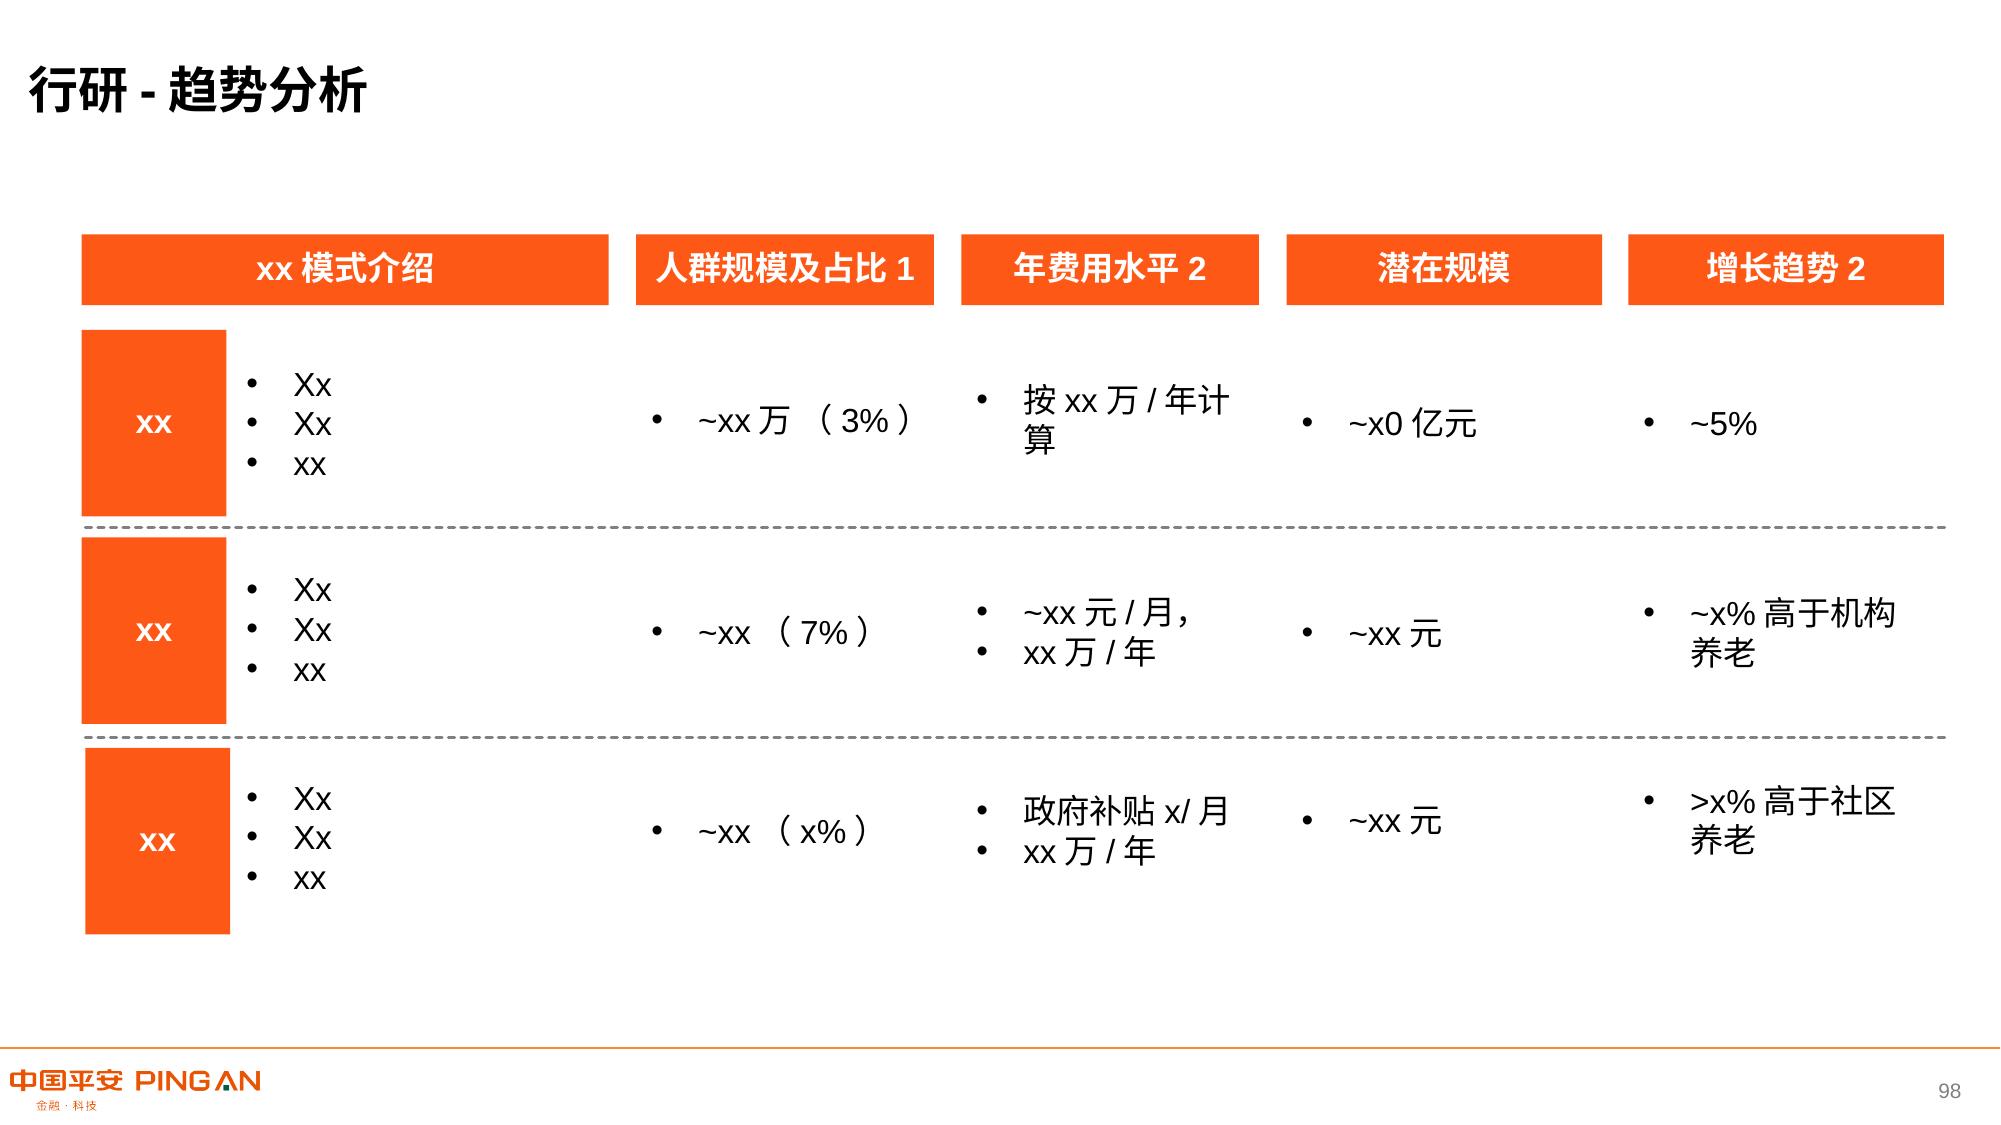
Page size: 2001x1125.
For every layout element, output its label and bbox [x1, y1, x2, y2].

text_box [1627, 555, 1945, 710]
text_box [81, 329, 227, 517]
text_box [28, 29, 1822, 148]
text_box [1286, 742, 1603, 897]
text_box [84, 743, 609, 935]
text_box [81, 537, 227, 725]
text_box [961, 371, 1260, 467]
text_box [1627, 233, 1945, 306]
text_box [635, 583, 935, 679]
text_box [1627, 742, 1945, 897]
text_box [635, 782, 935, 878]
text_box [635, 371, 935, 467]
text_box [961, 233, 1260, 306]
text_box [1286, 345, 1603, 500]
text_box [1286, 233, 1603, 306]
text_box [635, 233, 935, 306]
text_box [1627, 345, 1945, 500]
text_box [1286, 555, 1603, 710]
text_box [231, 551, 609, 706]
text_box [961, 583, 1260, 679]
text_box [961, 782, 1260, 878]
text_box [231, 345, 609, 500]
picture [10, 1069, 260, 1111]
text_box [81, 233, 609, 306]
